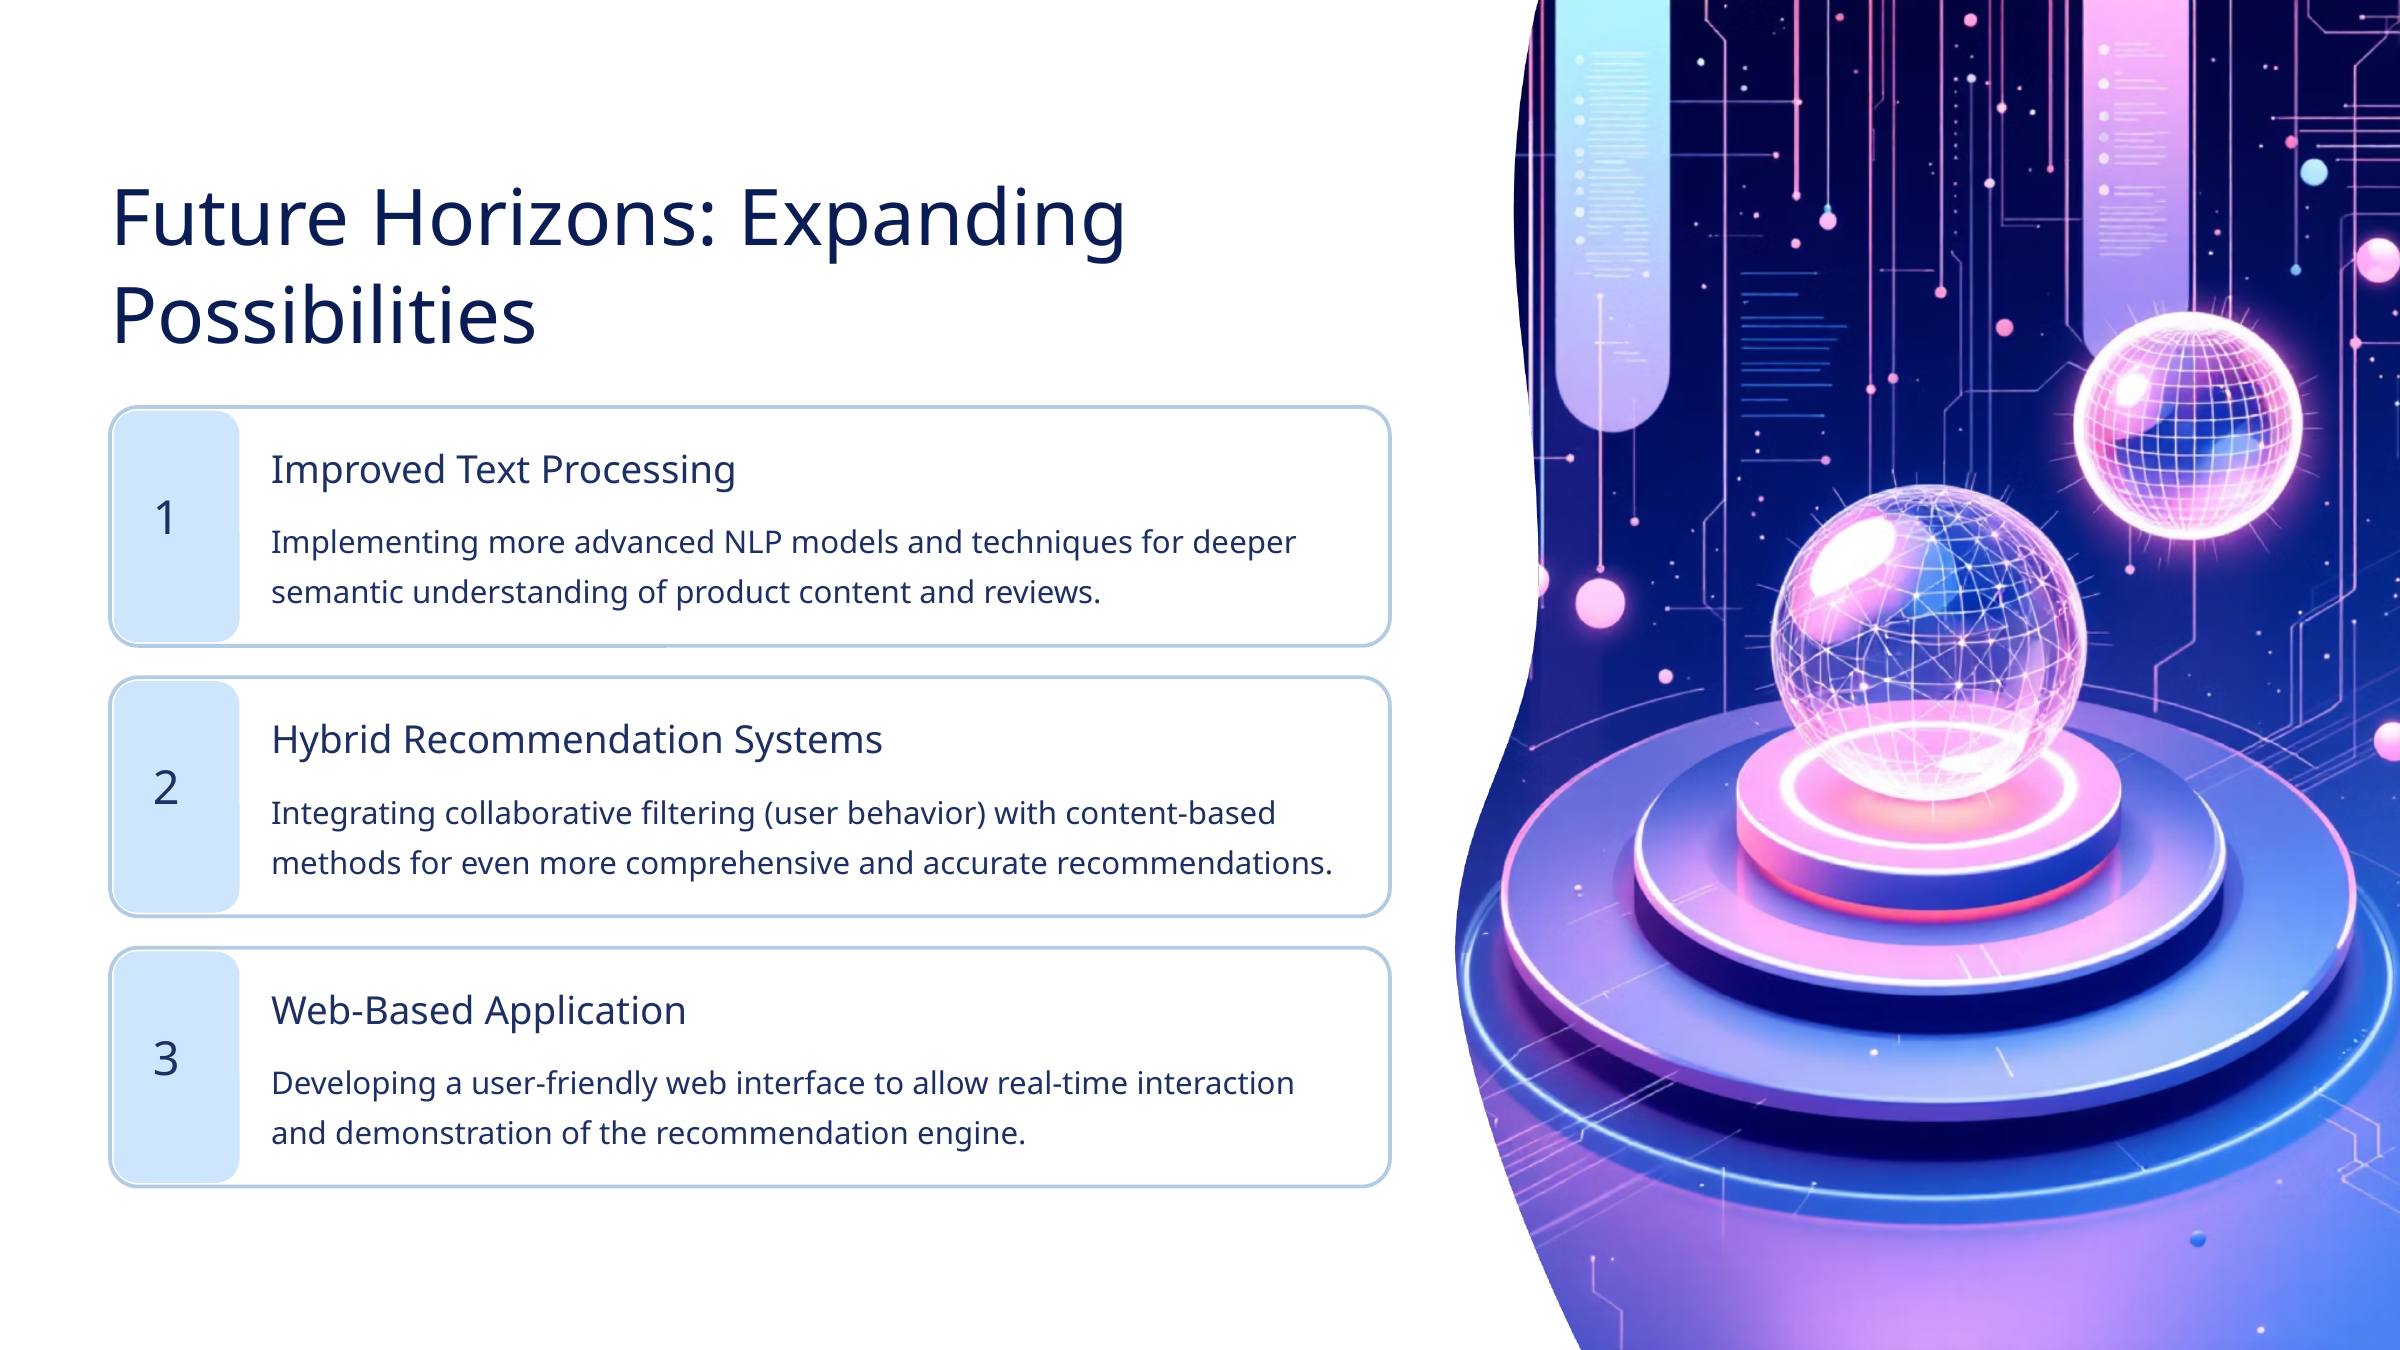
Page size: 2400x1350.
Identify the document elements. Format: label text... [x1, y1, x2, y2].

text_box Hybrid Recommendation Systems [271, 712, 901, 762]
text_box [110, 947, 1390, 1187]
text_box Web-Based Application [270, 982, 711, 1032]
text_box 1 [153, 496, 201, 556]
text_box Developing a user-friendly web interface to allow real-time interaction and demonstration of the recommendation engine. [270, 1050, 1355, 1152]
text_box Future Horizons: Expanding Possibilities [110, 163, 1390, 360]
text_box [110, 677, 1390, 917]
text_box [113, 410, 240, 643]
text_box 2 [153, 767, 201, 827]
text_box [113, 681, 240, 913]
text_box 3 [153, 1037, 201, 1097]
text_box Integrating collaborative filtering (user behavior) with content-based methods for even more comprehensive and accurate recommendations. [270, 780, 1355, 882]
text_box Improved Text Processing [270, 442, 752, 492]
text_box Implementing more advanced NLP models and techniques for deeper semantic understanding of product content and reviews. [270, 510, 1355, 611]
text_box [110, 406, 1390, 646]
picture [1454, 0, 2400, 1350]
text_box [113, 951, 240, 1183]
